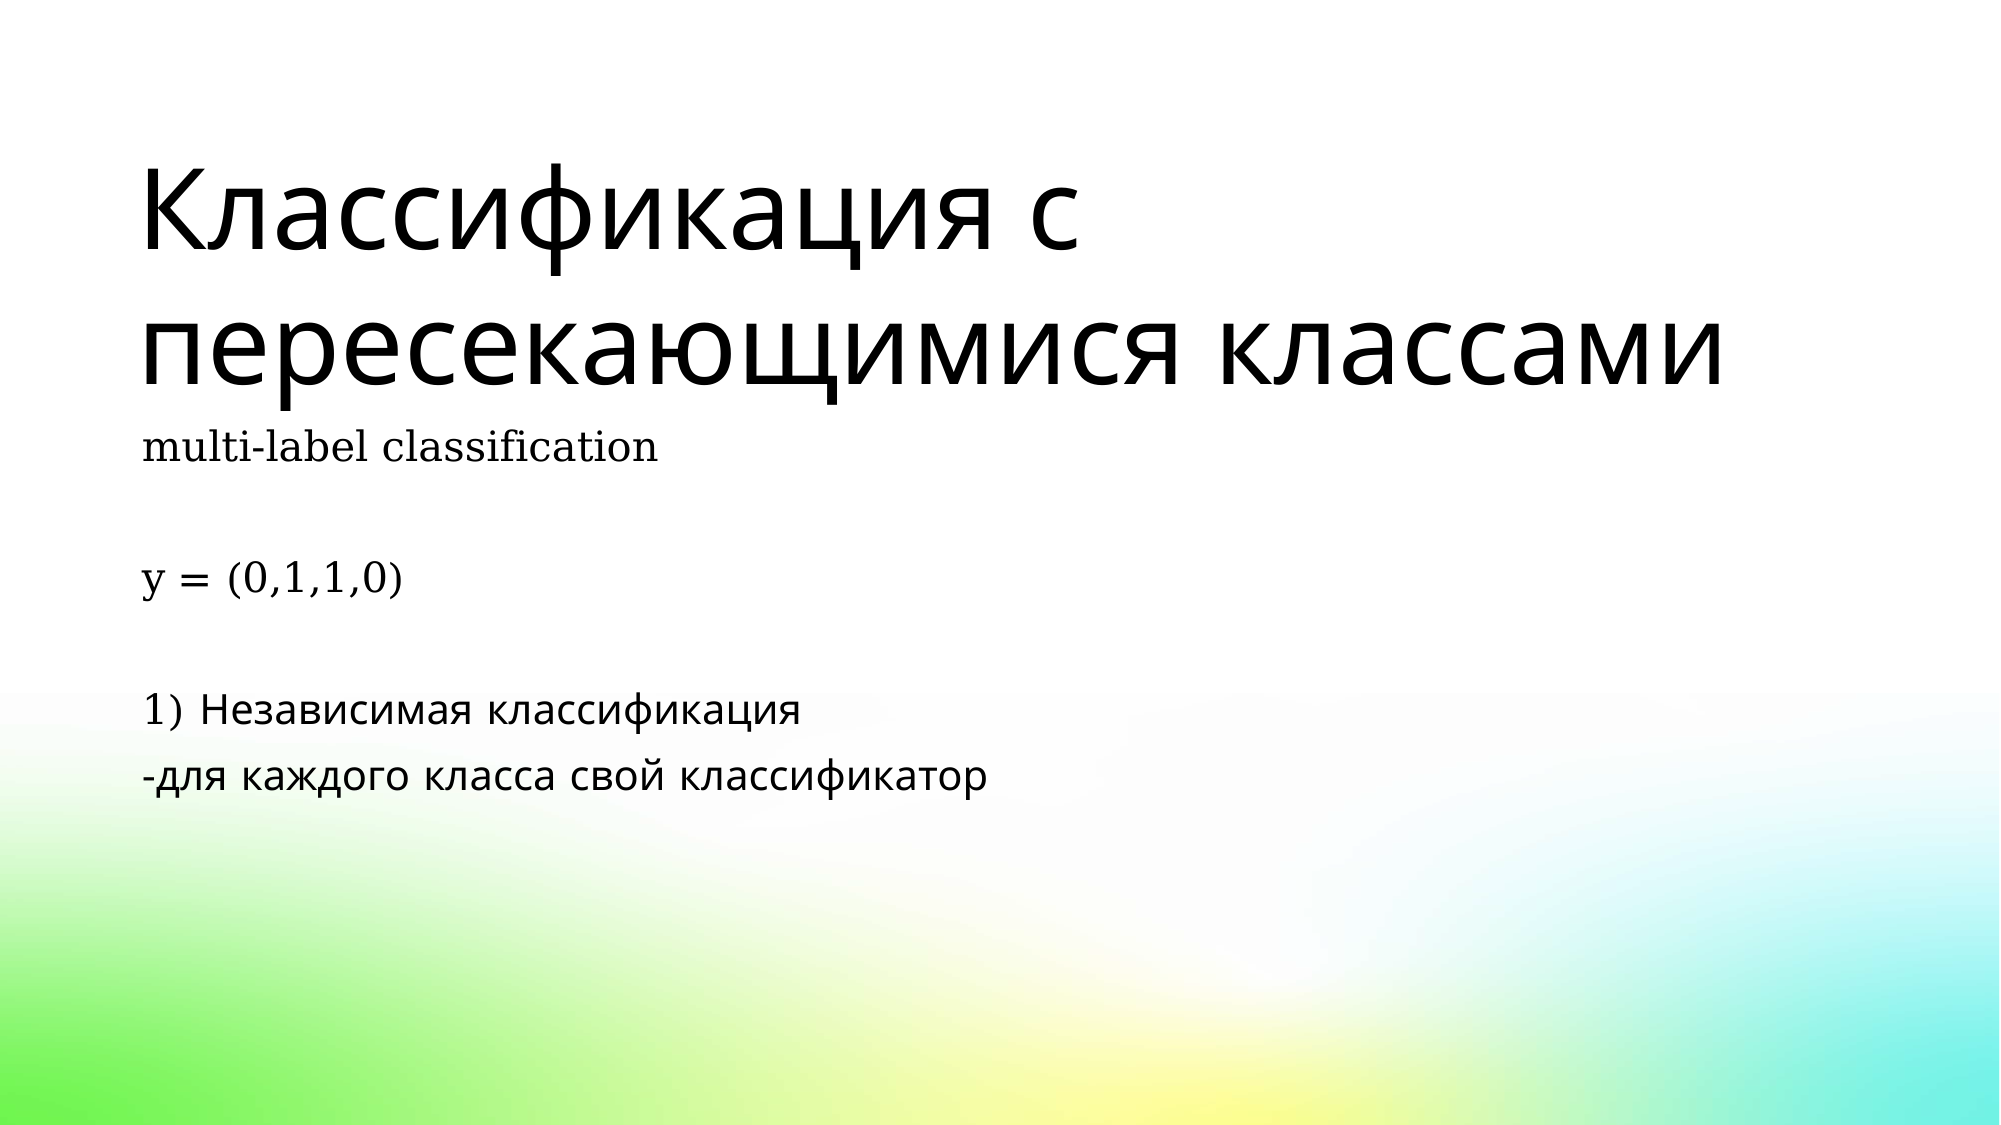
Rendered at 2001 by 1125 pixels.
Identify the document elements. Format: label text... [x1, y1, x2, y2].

text_box Классификация с пересекающимися классами [137, 137, 1909, 315]
picture [629, 705, 636, 721]
picture [640, 705, 647, 721]
picture [0, 693, 2000, 1125]
